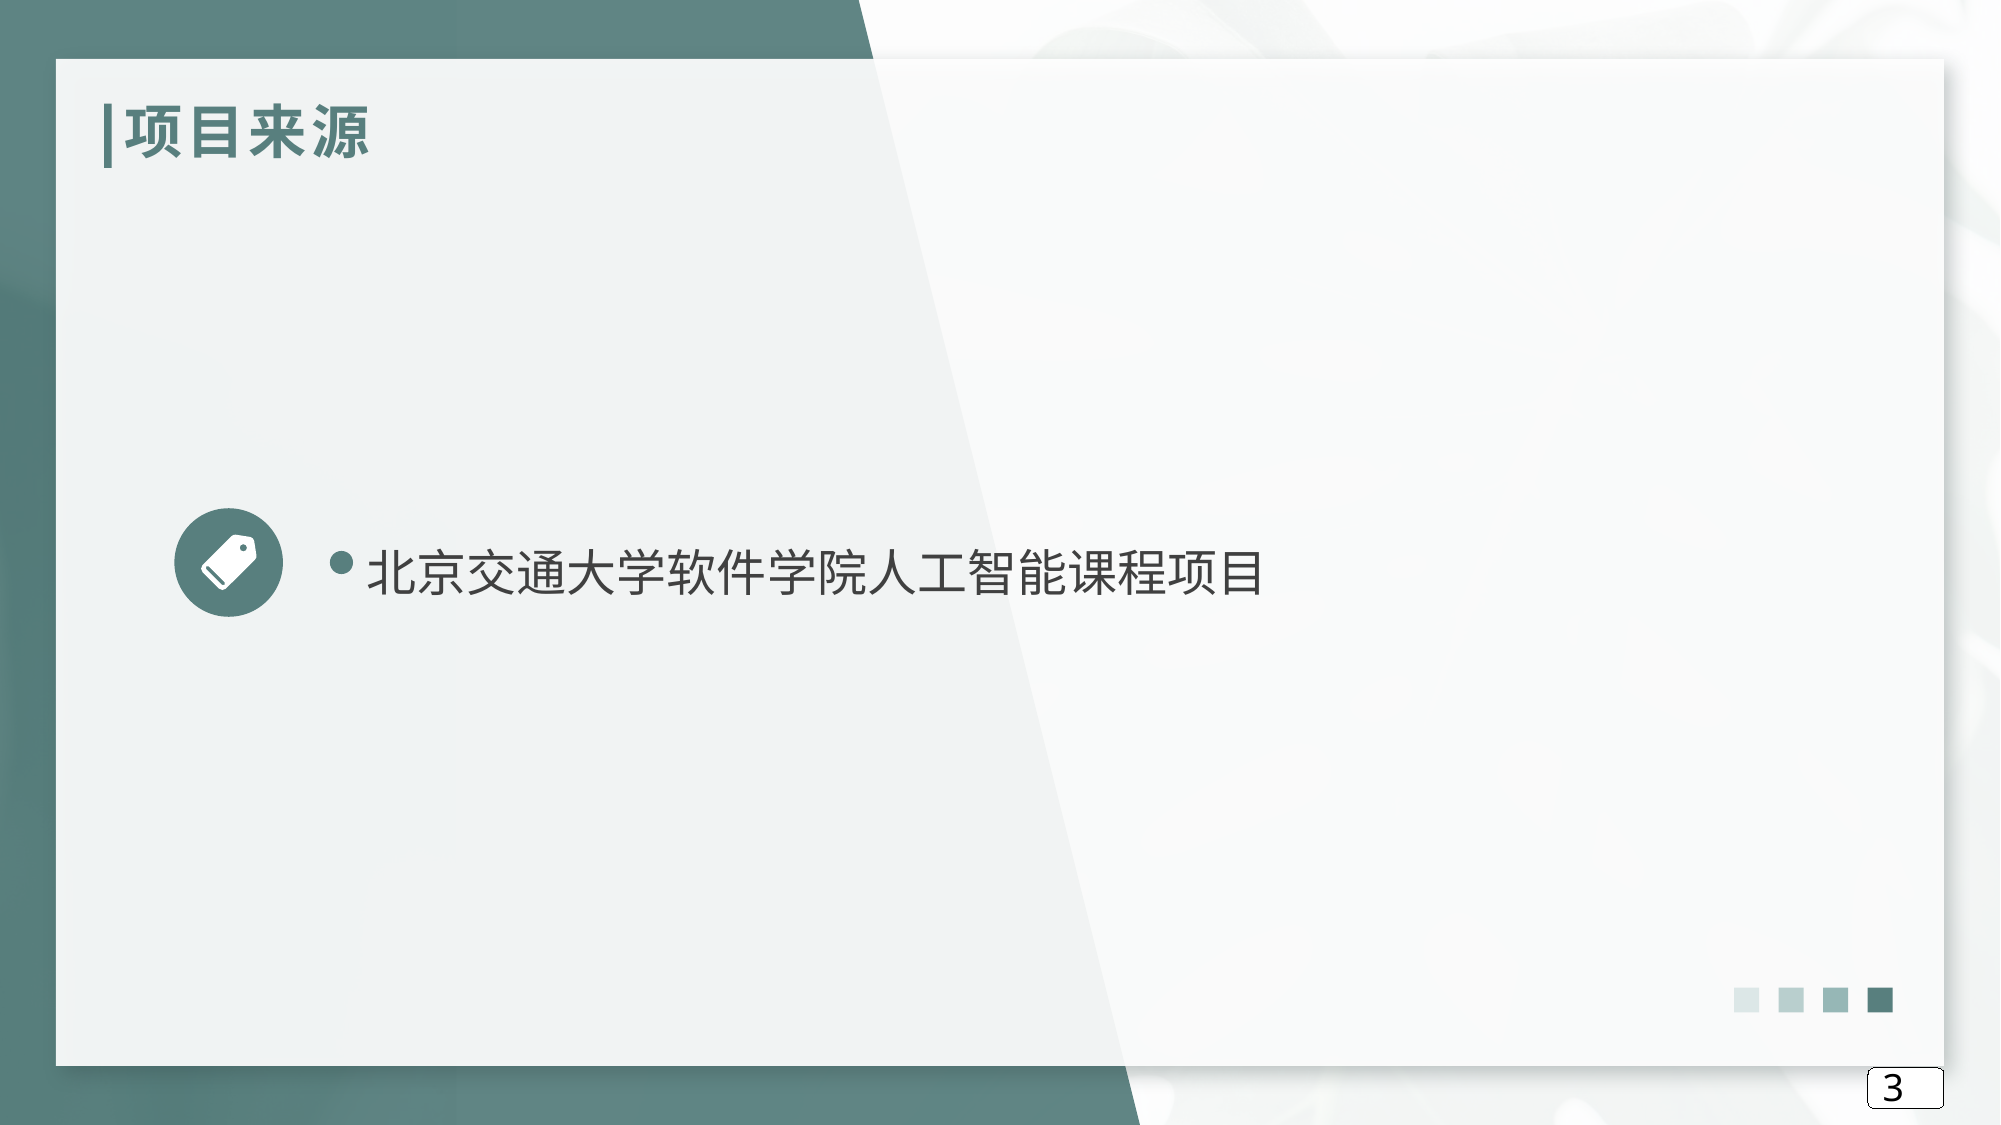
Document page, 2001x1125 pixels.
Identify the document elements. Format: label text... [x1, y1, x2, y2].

text_box [328, 549, 355, 576]
text_box [199, 533, 258, 592]
text_box [173, 507, 284, 618]
title 项目来源 [109, 87, 899, 161]
text_box 北京交通大学软件学院人工智能课程项目 [366, 523, 1842, 602]
